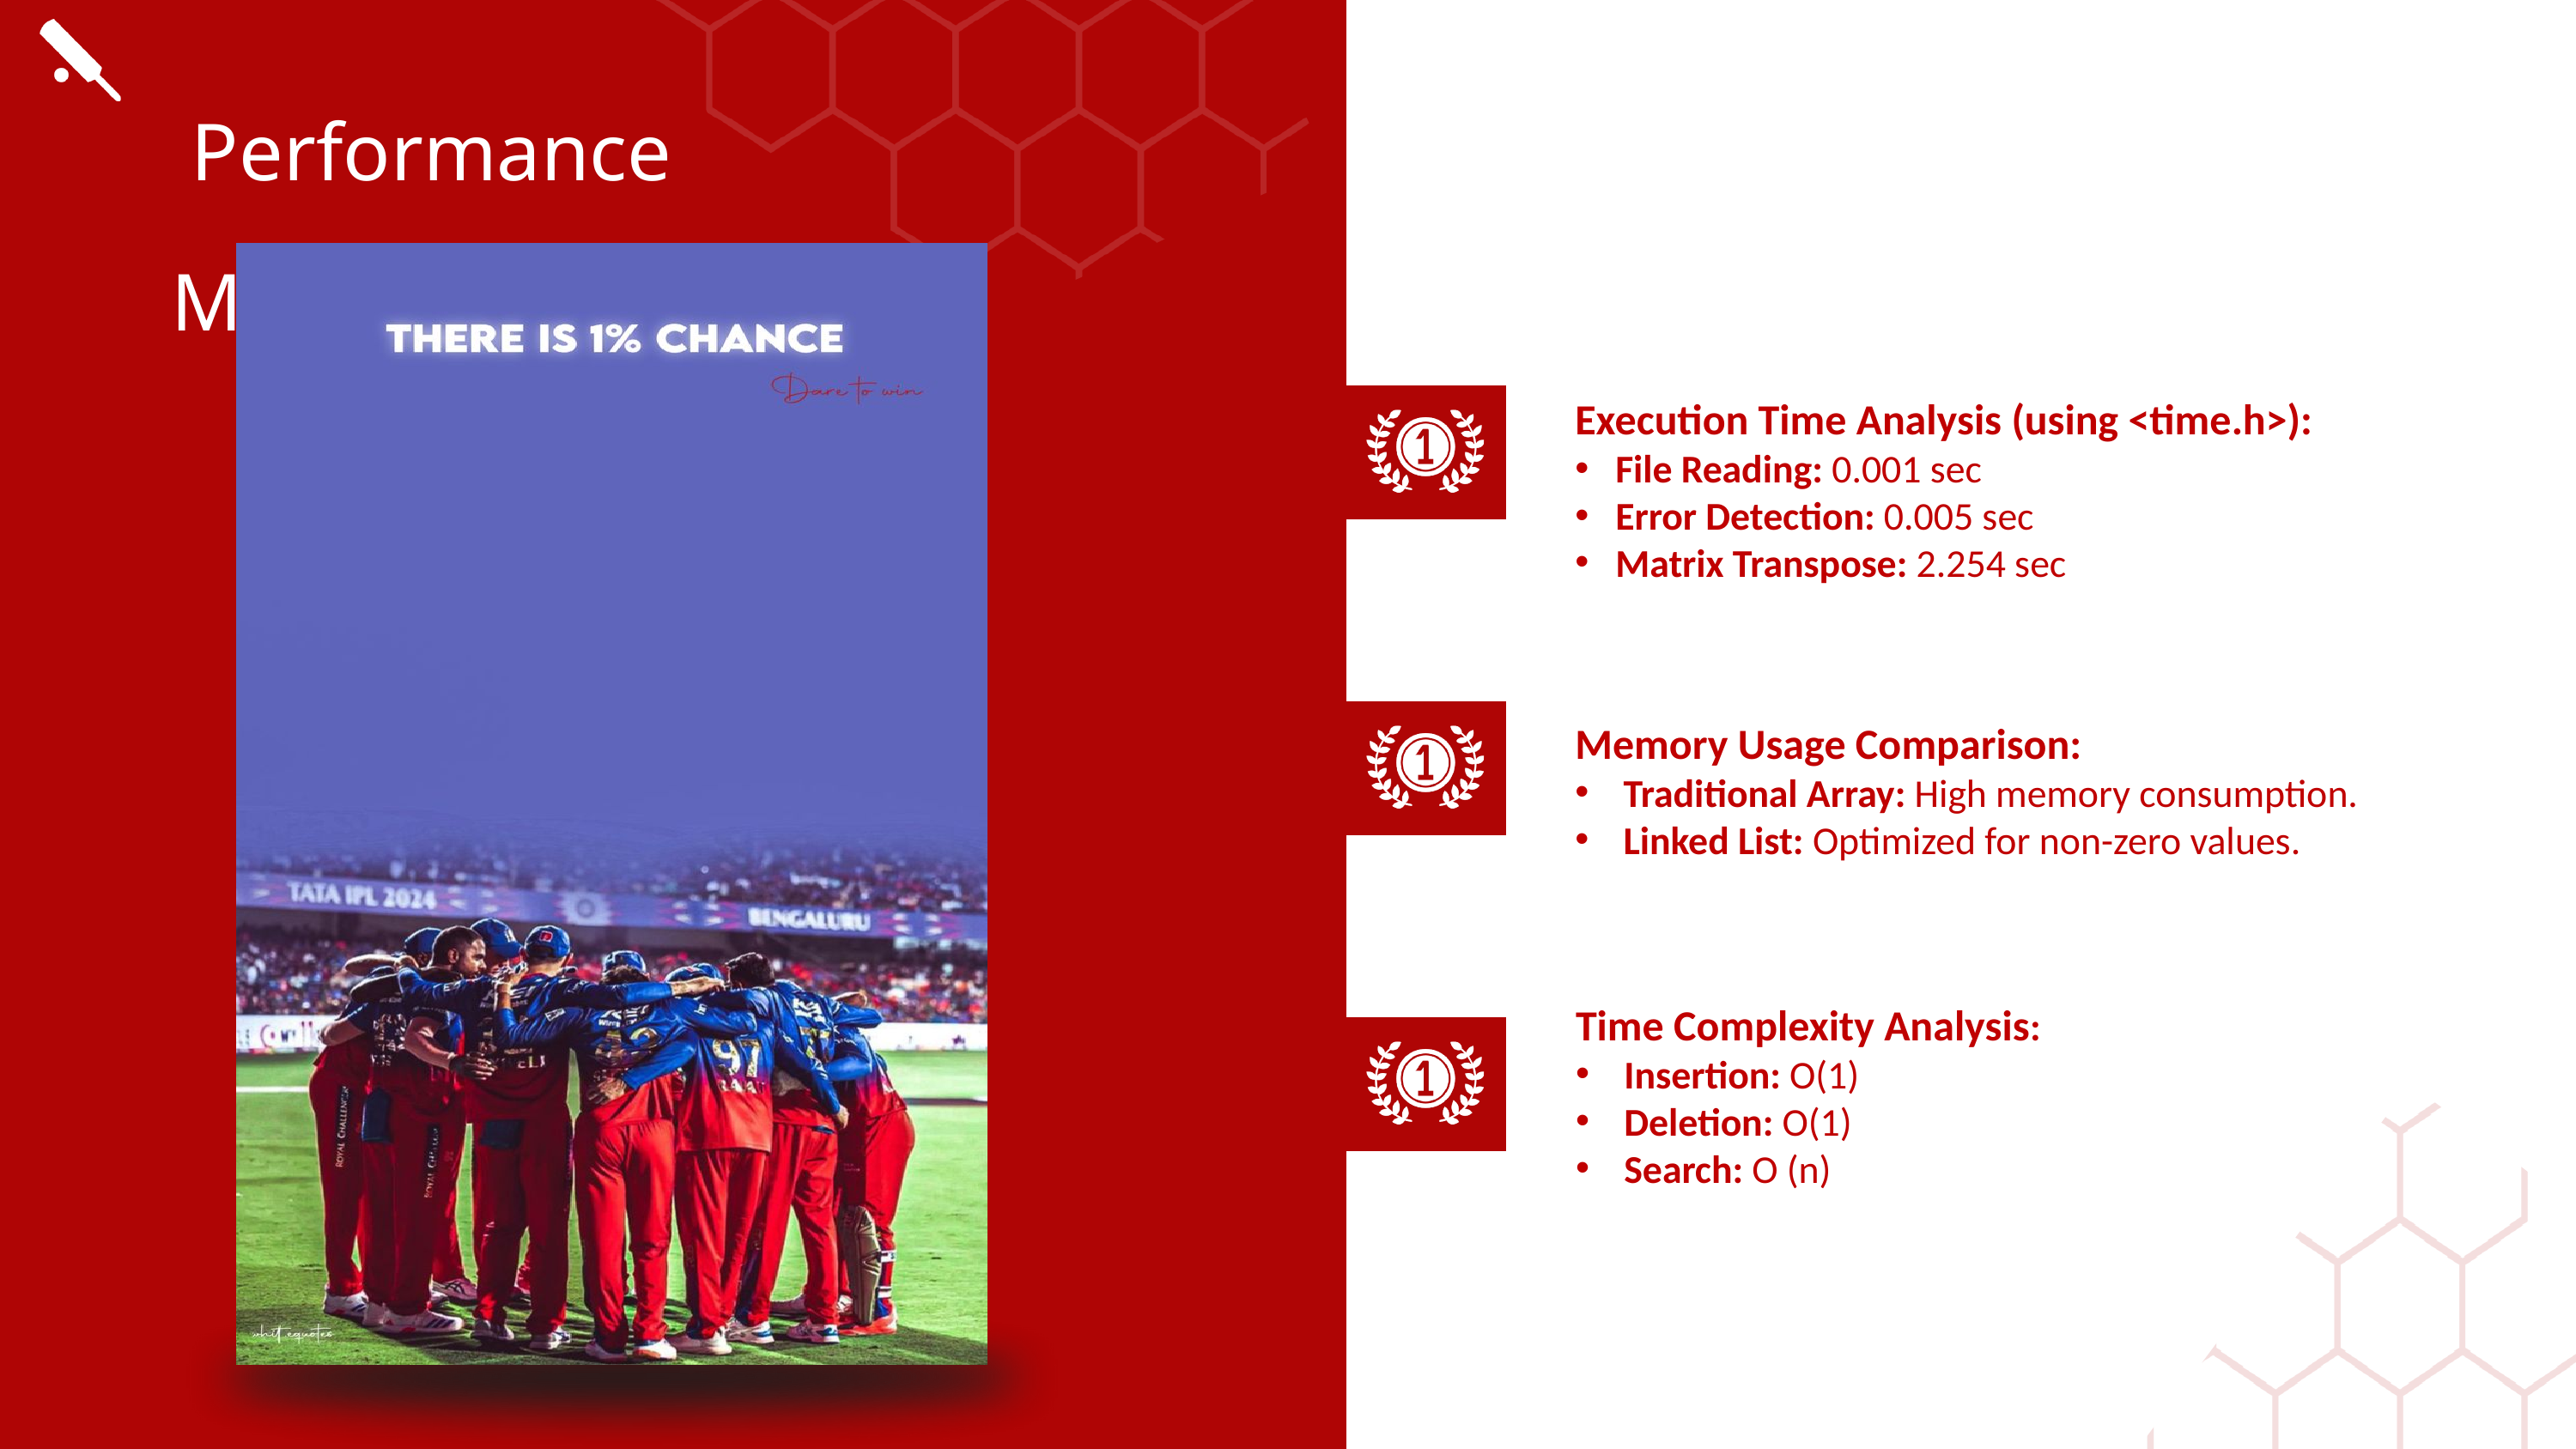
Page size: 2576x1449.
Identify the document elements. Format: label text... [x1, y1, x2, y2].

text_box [0, 0, 1347, 1449]
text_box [1344, 385, 1507, 520]
picture [235, 243, 988, 1366]
text_box Execution Time Analysis (using <time.h>): File Reading: 0.001 sec Error Detection: 0.005 sec Matrix Transpose: 2.254 sec [1562, 385, 2363, 591]
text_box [1344, 700, 1507, 836]
text_box Time Complexity Analysis: Insertion: O(1) Deletion: O(1) Search: O (n) [1563, 991, 2304, 1197]
text_box Memory Usage Comparison: Traditional Array: High memory consumption. Linked List: Optimized for non-zero values. [1562, 710, 2401, 869]
text_box [2137, 1083, 2576, 1449]
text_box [1344, 1016, 1507, 1152]
